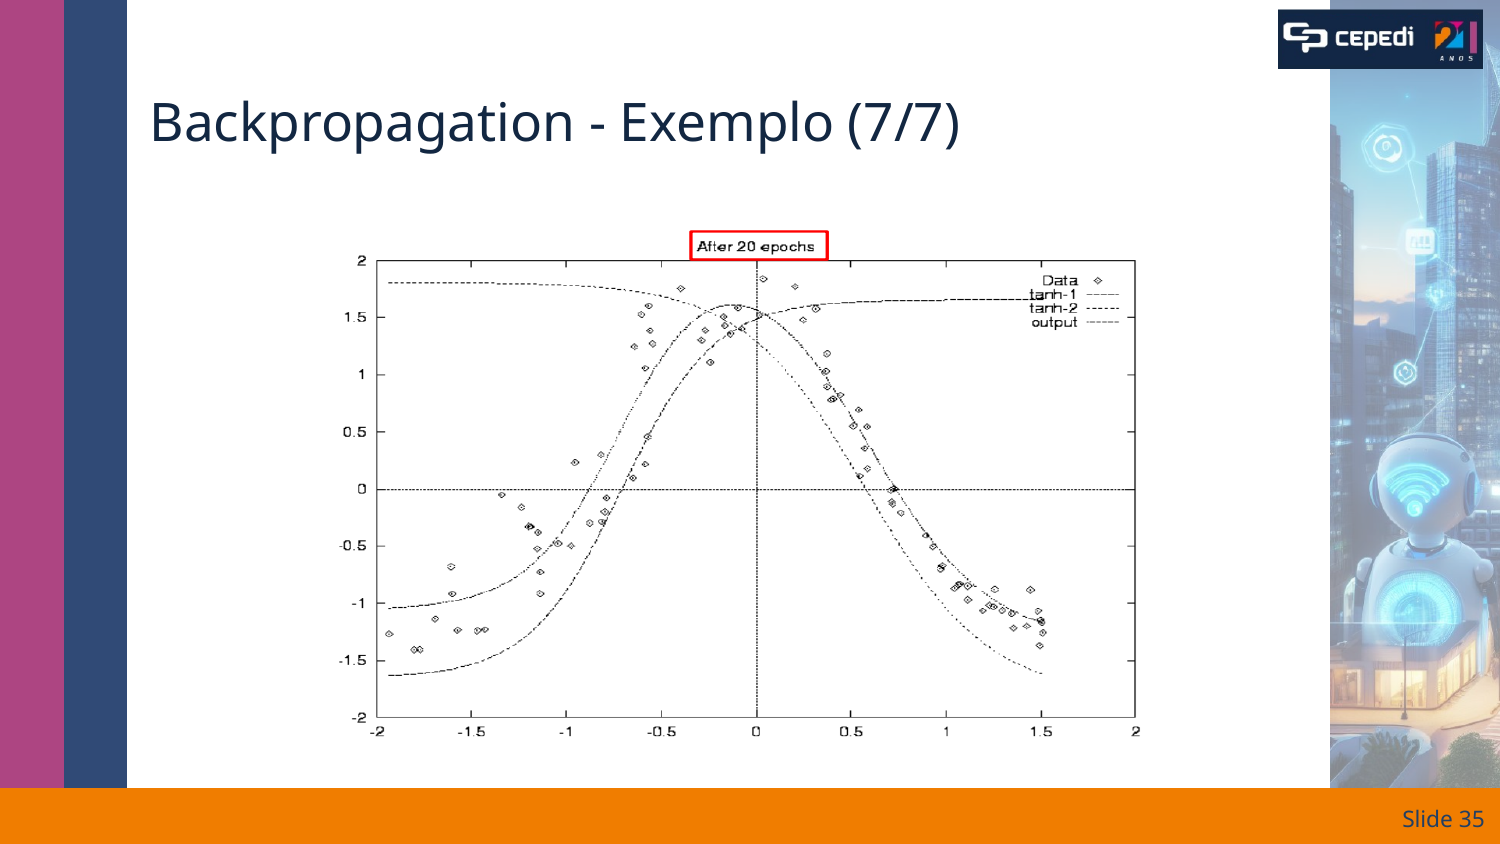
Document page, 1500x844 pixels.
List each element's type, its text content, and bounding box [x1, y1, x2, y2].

picture [0, 0, 1500, 844]
title Backpropagation - Exemplo (7/7) [134, 72, 1339, 167]
slide_number Slide ‹#› [1277, 789, 1500, 844]
